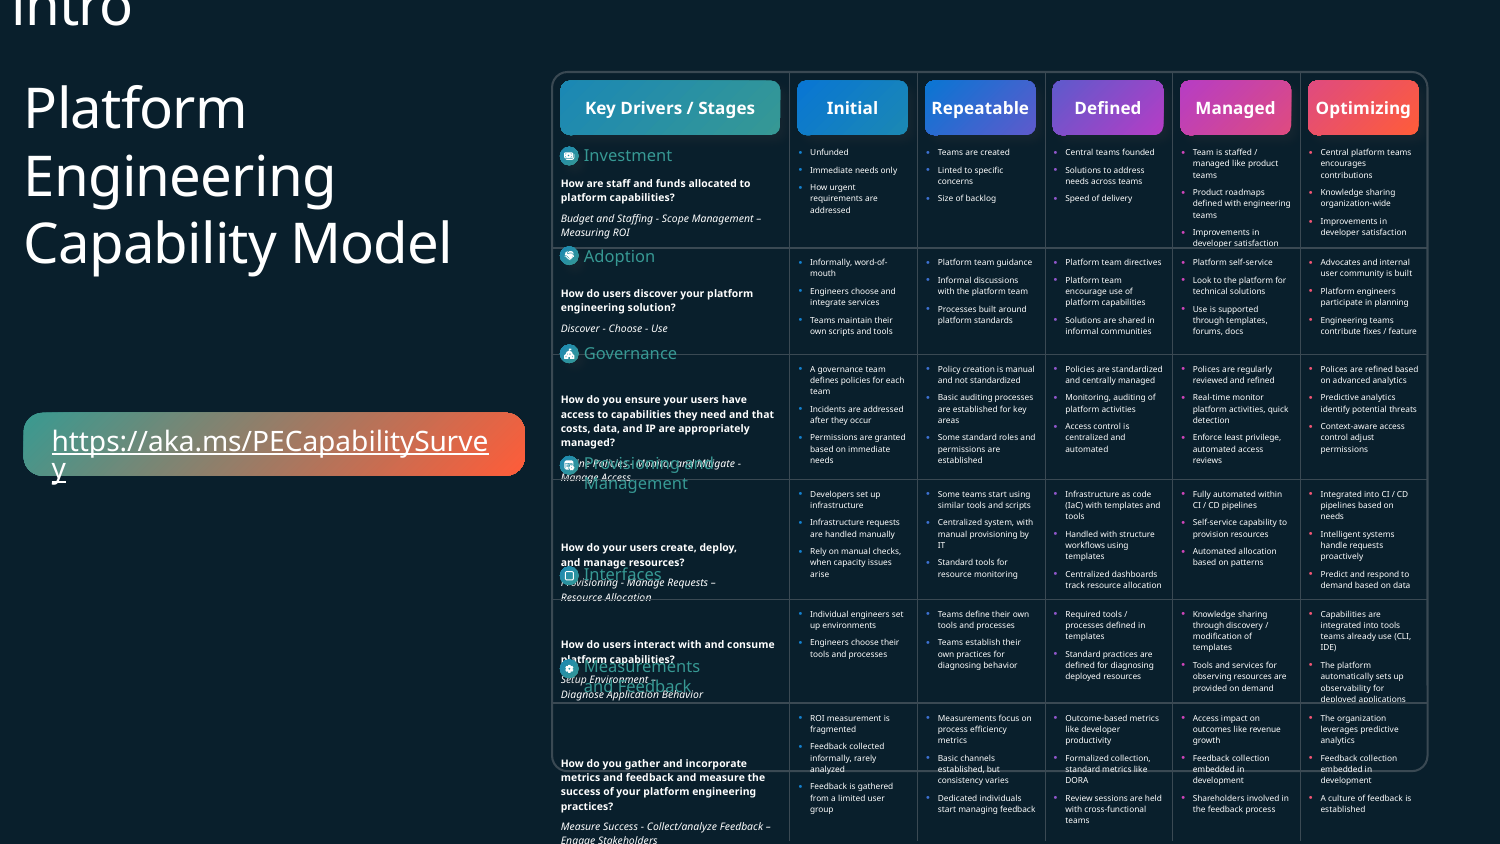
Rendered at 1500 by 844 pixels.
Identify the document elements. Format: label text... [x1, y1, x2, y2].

table_cell Platform team guidance Informal discussions with the platform team Processes built around platform standards [918, 249, 1045, 354]
table_cell Polices are refined based on advanced analytics Predictive analytics identify potential threats Context-aware access control adjust permissions [1301, 355, 1427, 479]
table_cell The organization leverages predictive analytics Feedback collection embedded in development A culture of feedback is established [1301, 704, 1427, 841]
table_cell Teams define their own tools and processes Teams establish their own practices for diagnosing behavior [918, 600, 1045, 702]
table_cell Teams are created Linted to specific concerns Size of backlog [918, 138, 1045, 247]
table_cell Access impact on outcomes like revenue growth Feedback collection embedded in development Shareholders involved in the feedback process [1173, 704, 1300, 841]
table_header [1046, 72, 1172, 138]
table_cell Policy creation is manual and not standardized Basic auditing processes are established for key areas Some standard roles and permissions are established [918, 355, 1045, 479]
table_cell Platform team directives Platform team encourage use of platform capabilities Solutions are shared in informal communities [1046, 249, 1172, 354]
table_cell Outcome-based metrics like developer productivity Formalized collection, standard metrics like DORA Review sessions are held with cross-functional teams [1046, 704, 1172, 841]
table_cell Integrated into CI / CD pipelines based on needs Intelligent systems handle requests proactively Predict and respond to demand based on data [1301, 480, 1427, 599]
table_cell Some teams start using similar tools and scripts Centralized system, with manual provisioning by IT Standard tools for resource monitoring [918, 480, 1045, 599]
table_cell Central platform teams encourages contributions Knowledge sharing organization-wide Improvements in developer satisfaction [1301, 138, 1427, 247]
text_box Interfaces [584, 563, 739, 584]
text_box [559, 455, 579, 475]
table_header [1173, 72, 1300, 138]
table_cell A governance team defines policies for each team Incidents are addressed after they occur Permissions are granted based on immediate needs [790, 355, 917, 479]
table_cell How do users interact with and consume platform capabilities? Setup Environment – Diagnose Application Behavior [552, 600, 789, 702]
table_cell Required tools / processes defined in templates Standard practices are defined for diagnosing deployed resources [1046, 600, 1172, 702]
text_box Adoption [584, 246, 739, 266]
table_cell Advocates and internal user community is built Platform engineers participate in planning Engineering teams contribute fixes / feature [1301, 249, 1427, 354]
table_cell Polices are regularly reviewed and refined Real-time monitor platform activities, quick detection Enforce least privilege, automated access reviews [1173, 355, 1300, 479]
table_cell Infrastructure as code (IaC) with templates and tools Handled with structure workflows using templates Centralized dashboards track resource allocation [1046, 480, 1172, 599]
table_cell Team is staffed / managed like product teams Product roadmaps defined with engineering teams Improvements in developer satisfaction [1173, 138, 1300, 247]
table_cell How do you gather and incorporate metrics and feedback and measure the success of your platform engineering practices? Measure Success - Collect/analyze Feedback – Engage Stakeholders [552, 704, 789, 841]
text_box Optimizing [1308, 80, 1419, 136]
text_box https://aka.ms/PECapabilitySurvey [23, 412, 525, 476]
text_box Initial [797, 80, 908, 136]
table_header [790, 72, 917, 138]
table_header [1301, 72, 1427, 138]
table_cell ROI measurement is fragmented Feedback collected informally, rarely analyzed Feedback is gathered from a limited user group [790, 704, 917, 841]
table_cell Central teams founded Solutions to address needs across teams Speed of delivery [1046, 138, 1172, 247]
text_box Governance [584, 343, 739, 364]
table_cell How do users discover your platform engineering solution? Discover - Choose - Use [552, 249, 789, 354]
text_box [559, 245, 579, 266]
table_cell Capabilities are integrated into tools teams already use (CLI, IDE) The platform automatically sets up observability for deployed applications [1301, 600, 1427, 702]
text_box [559, 659, 579, 679]
table_cell How do your users create, deploy, and manage resources? Provisioning - Manage Requests – Resource Allocation [552, 480, 789, 599]
table_cell How are staff and funds allocated to platform capabilities? Budget and Staffing - Scope Management – Measuring ROI [552, 138, 789, 247]
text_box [559, 146, 579, 166]
table_cell How do you ensure your users have access to capabilities they need and that costs, data, and IP are appropriately managed? Define Policies - Monitor and Mitigate - Manage Access [552, 355, 789, 479]
text_box Repeatable [925, 80, 1036, 136]
table_cell Individual engineers set up environments Engineers choose their tools and processes [790, 600, 917, 702]
text_box Defined [1052, 80, 1164, 136]
text_box Managed [1180, 80, 1292, 136]
text_box Key Drivers / Stages [560, 80, 781, 136]
text_box Investment [584, 145, 739, 166]
text_box Provisioning and Management [584, 453, 739, 493]
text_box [559, 566, 579, 586]
table_cell Informally, word-of-mouth Engineers choose and integrate services Teams maintain their own scripts and tools [790, 249, 917, 354]
table_cell Policies are standardized and centrally managed Monitoring, auditing of platform activities Access control is centralized and automated [1046, 355, 1172, 479]
table_header [918, 72, 1045, 138]
table_cell Fully automated within CI / CD pipelines Self-service capability to provision resources Automated allocation based on patterns [1173, 480, 1300, 599]
table_cell Measurements focus on process efficiency metrics Basic channels established, but consistency varies Dedicated individuals start managing feedback [918, 704, 1045, 841]
text_box Platform Engineering Capability Model [23, 72, 504, 356]
table_cell Developers set up infrastructure Infrastructure requests are handled manually Rely on manual checks, when capacity issues arise [790, 480, 917, 599]
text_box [559, 344, 579, 364]
table_cell Knowledge sharing through discovery / modification of templates Tools and services for observing resources are provided on demand [1173, 600, 1300, 702]
text_box Measurements and Feedback [584, 655, 739, 696]
table_header [552, 72, 789, 138]
table_cell Unfunded Immediate needs only How urgent requirements are addressed [790, 138, 917, 247]
table_cell Platform self-service Look to the platform for technical solutions Use is supported through templates, forums, docs [1173, 249, 1300, 354]
